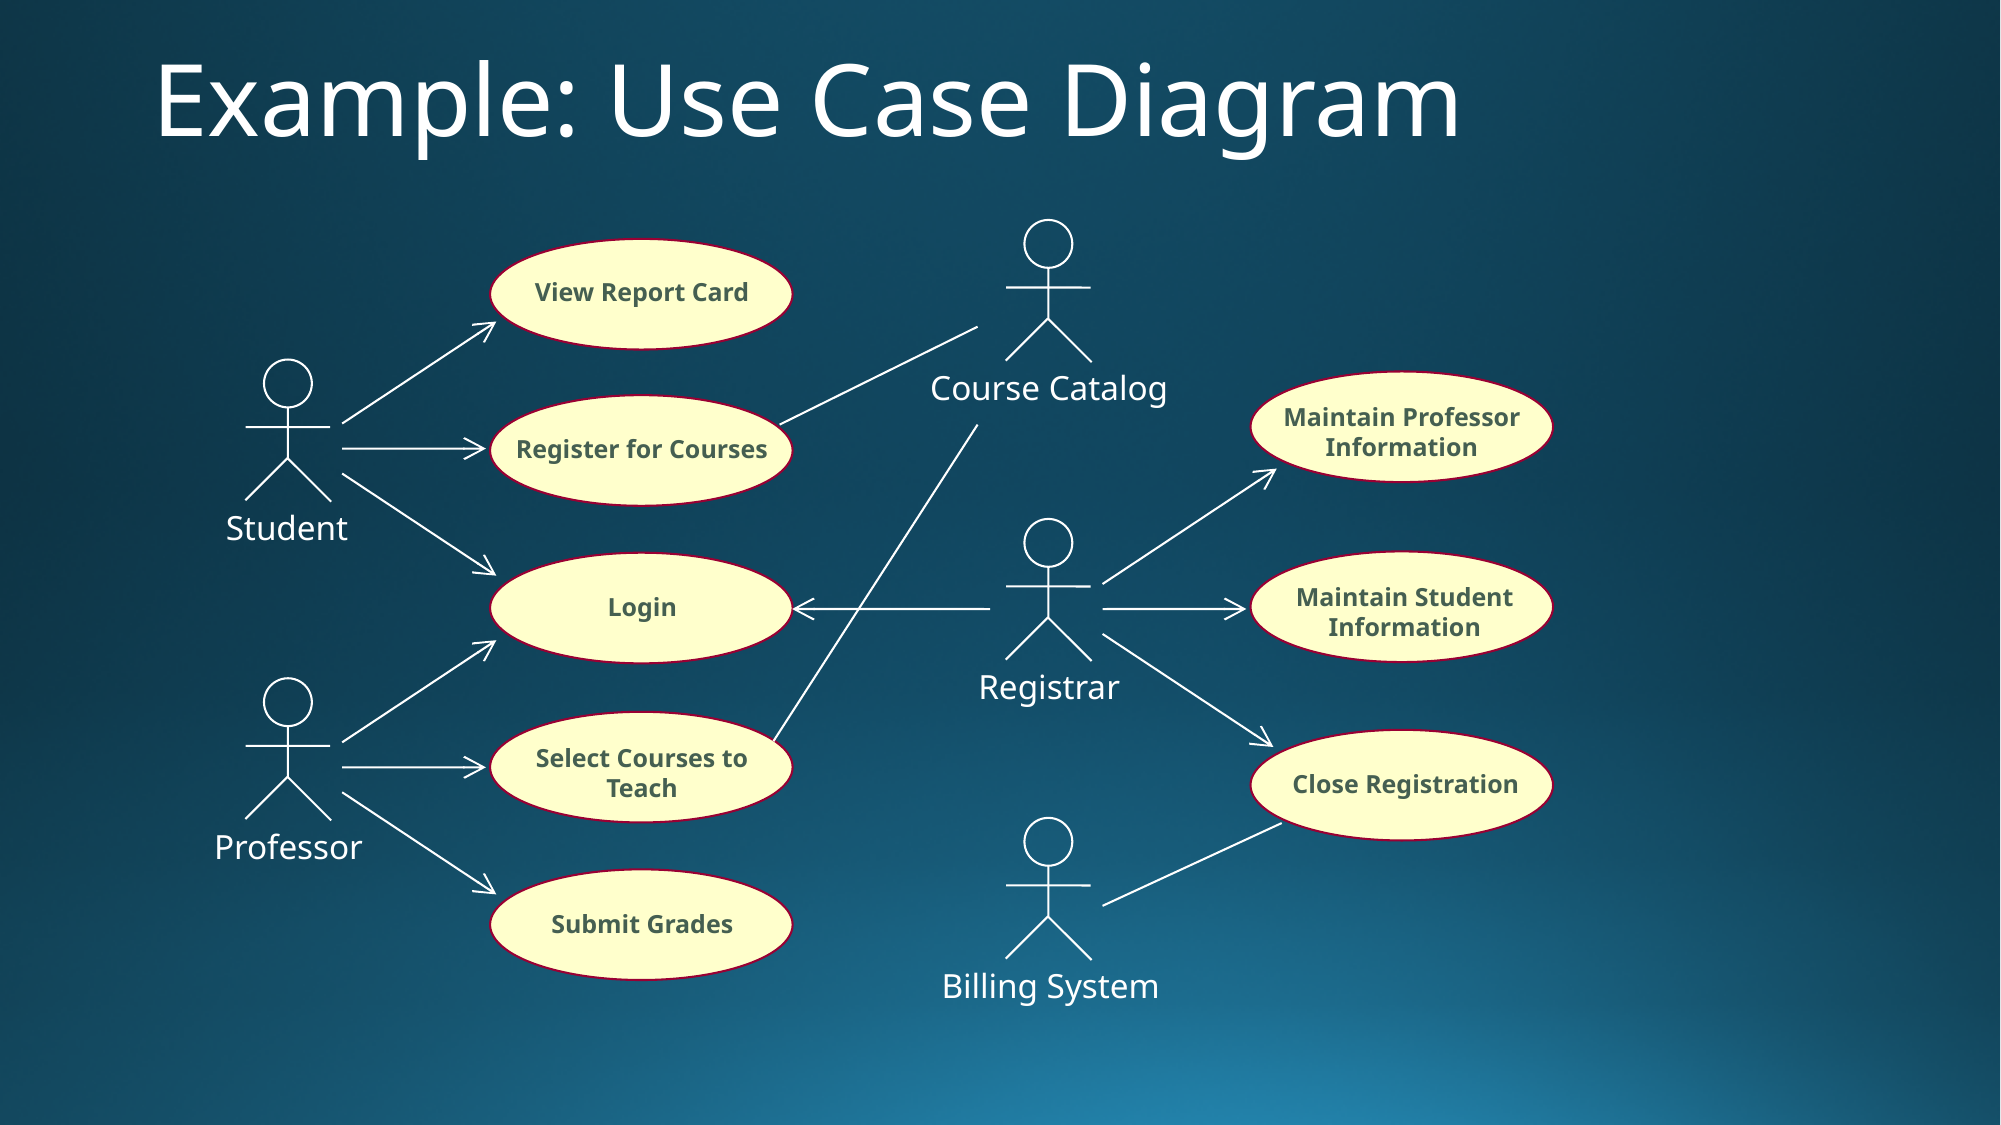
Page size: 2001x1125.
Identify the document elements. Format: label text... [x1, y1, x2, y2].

title Example: Use Case Diagram [137, 0, 1863, 213]
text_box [199, 219, 1554, 1015]
picture [0, 0, 2001, 1125]
